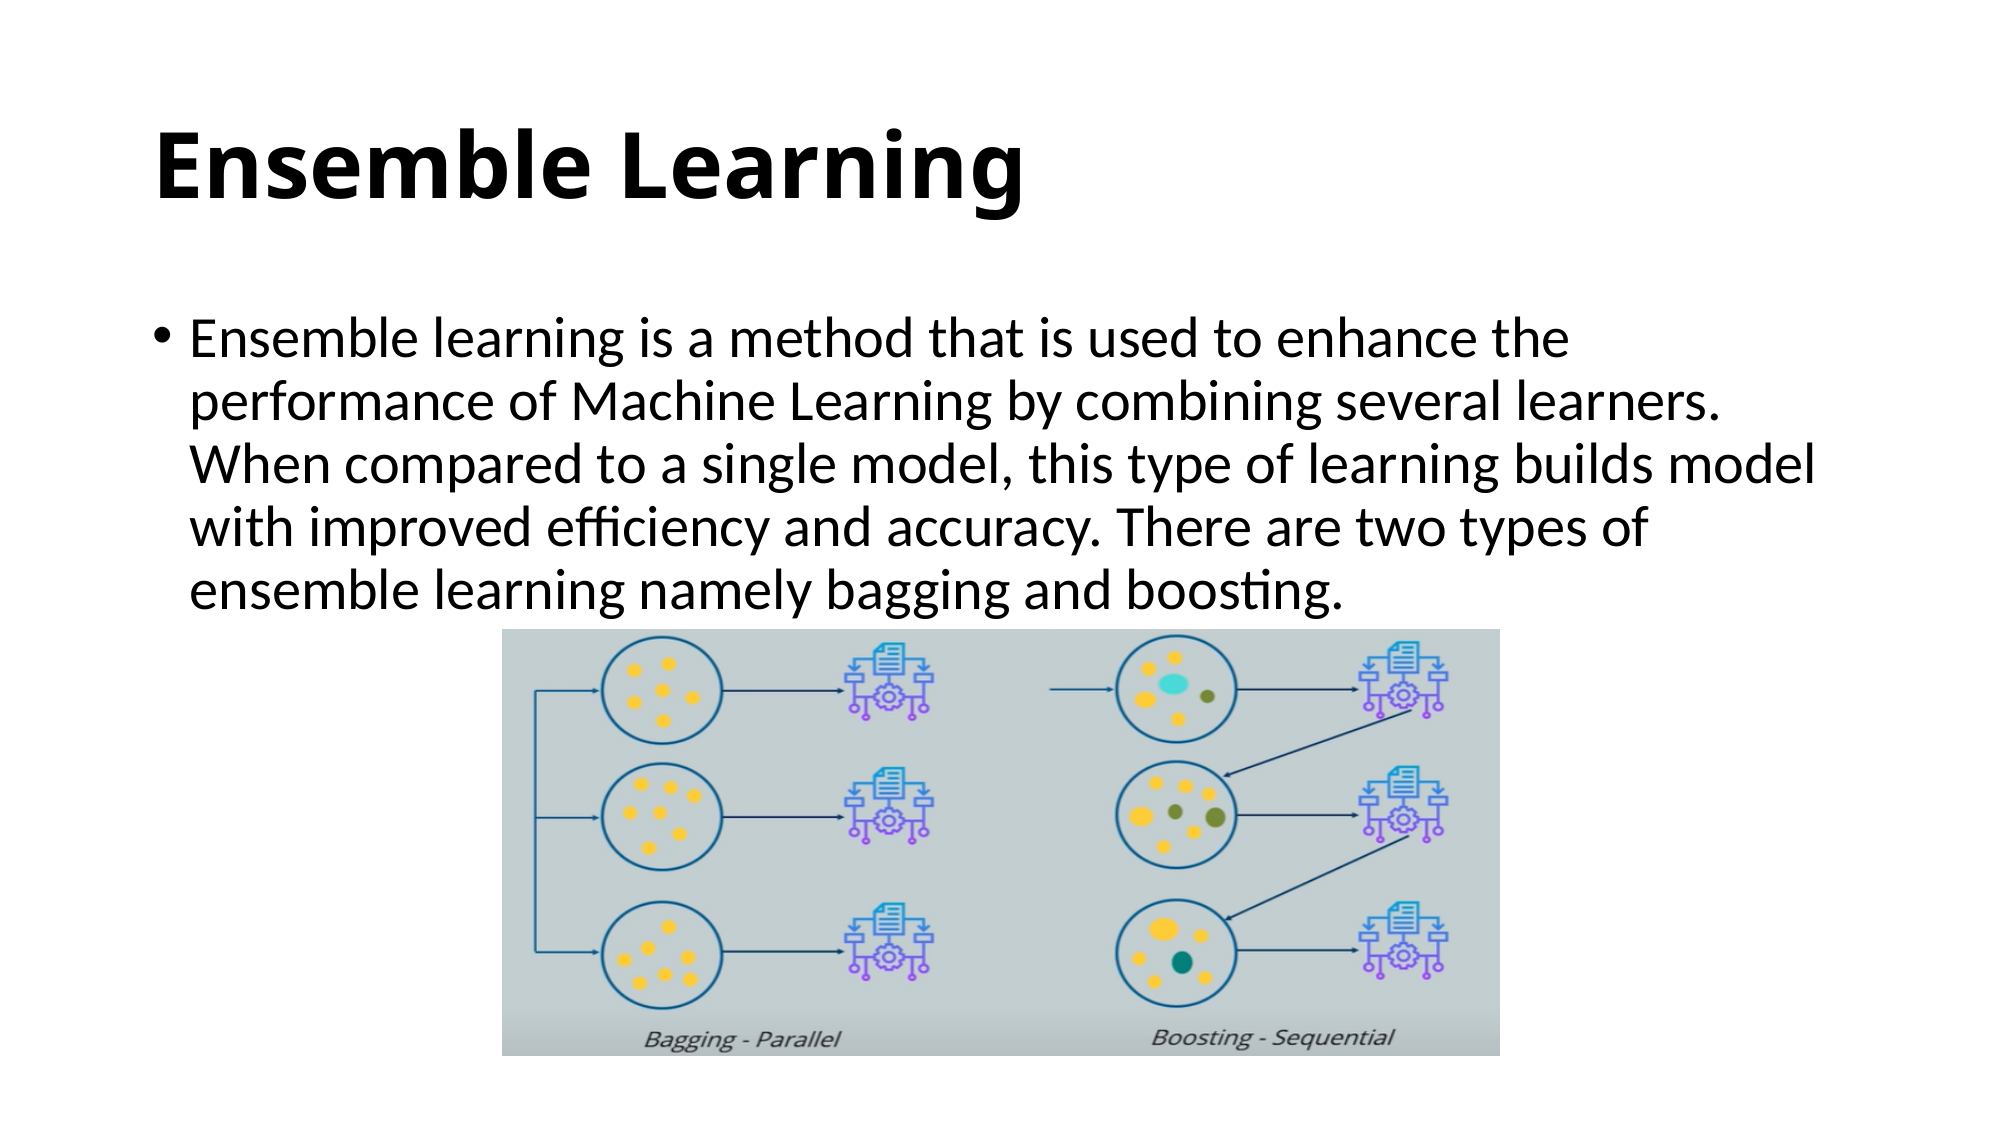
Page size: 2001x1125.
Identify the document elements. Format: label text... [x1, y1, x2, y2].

list Ensemble learning is a method that is used to enhance the performance of Machine Learning by combining several learners. When compared to a single model, this type of learning builds model with improved efficiency and accuracy. There are two types of ensemble learning namely bagging and boosting. [137, 299, 1863, 1014]
picture [502, 629, 1500, 1056]
title Ensemble Learning [137, 59, 1863, 278]
